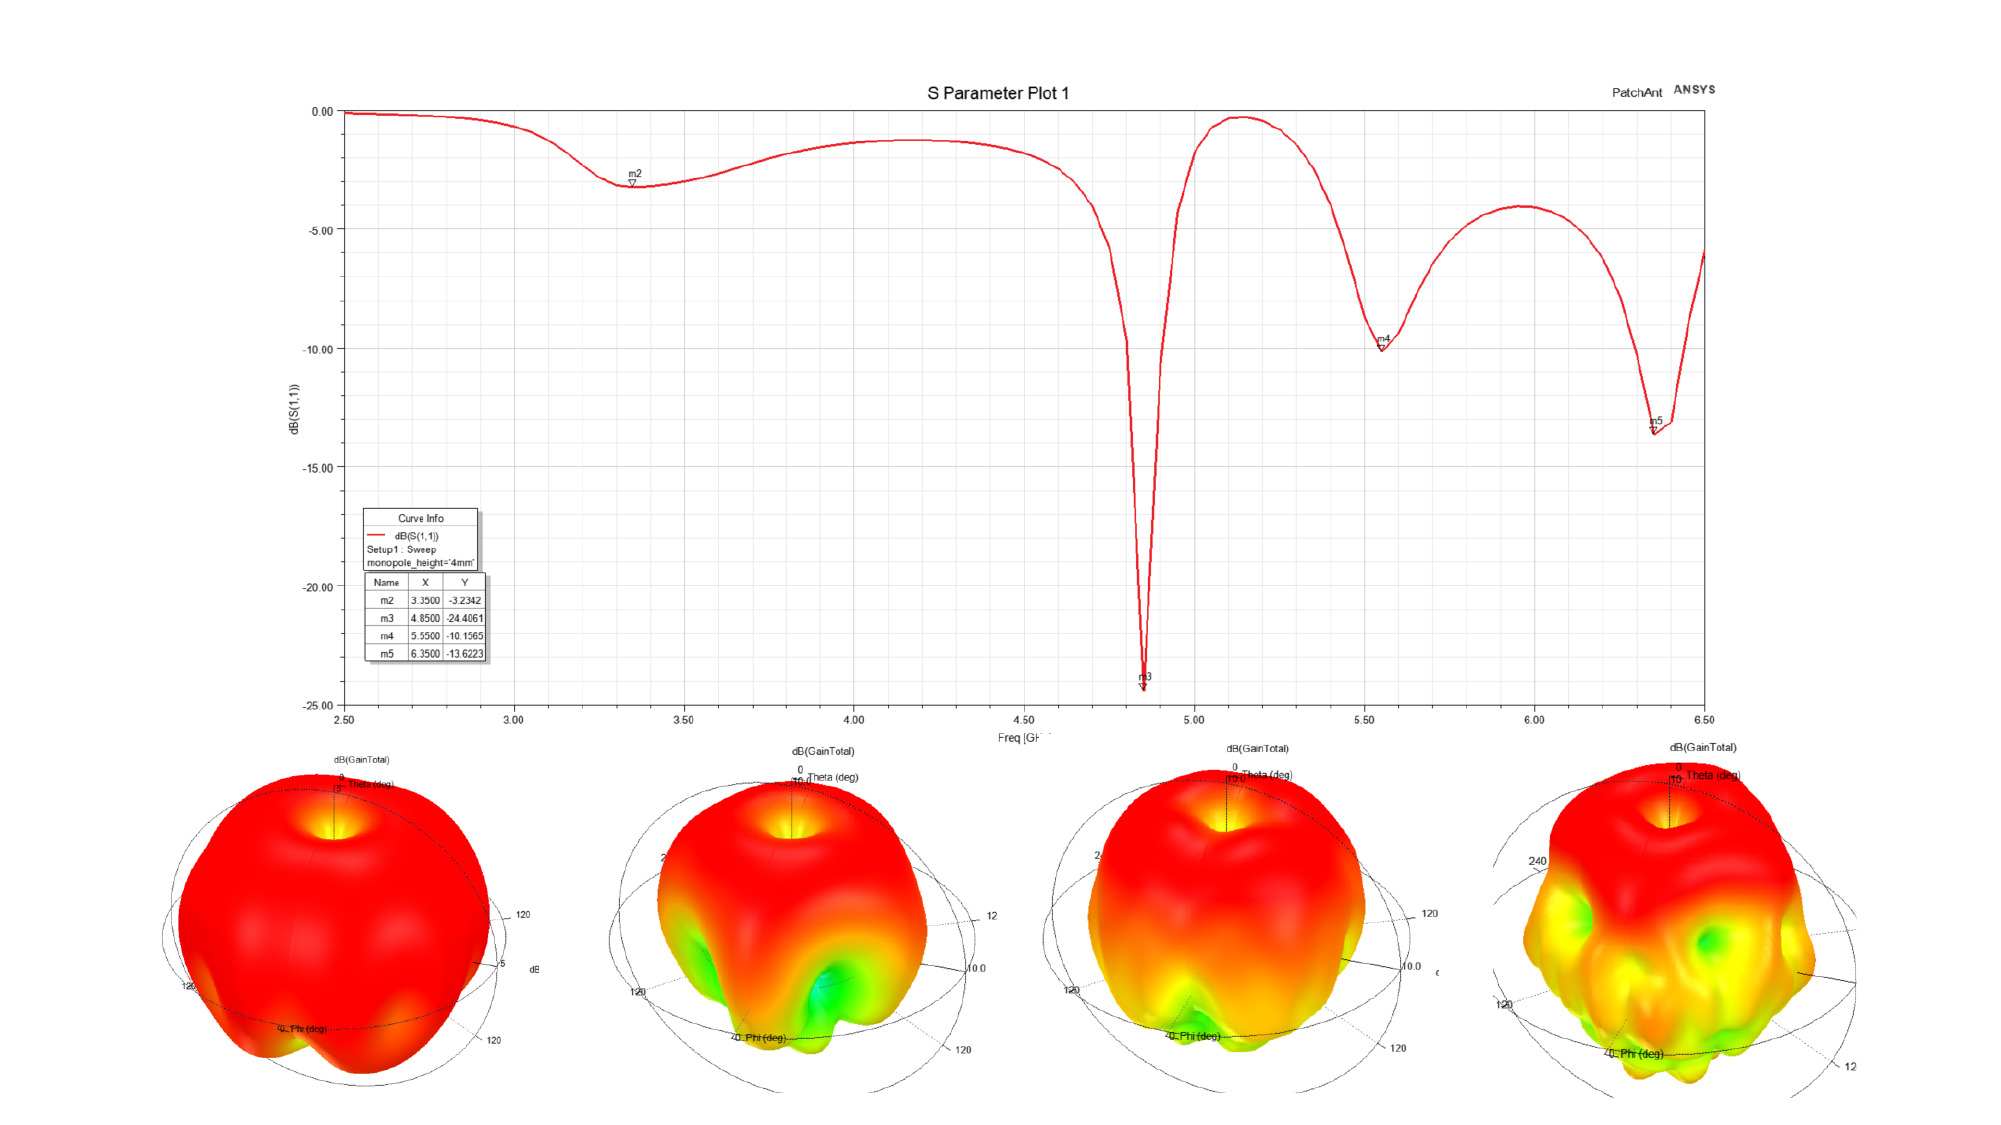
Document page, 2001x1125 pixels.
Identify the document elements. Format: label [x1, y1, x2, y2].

picture [143, 79, 1857, 1098]
